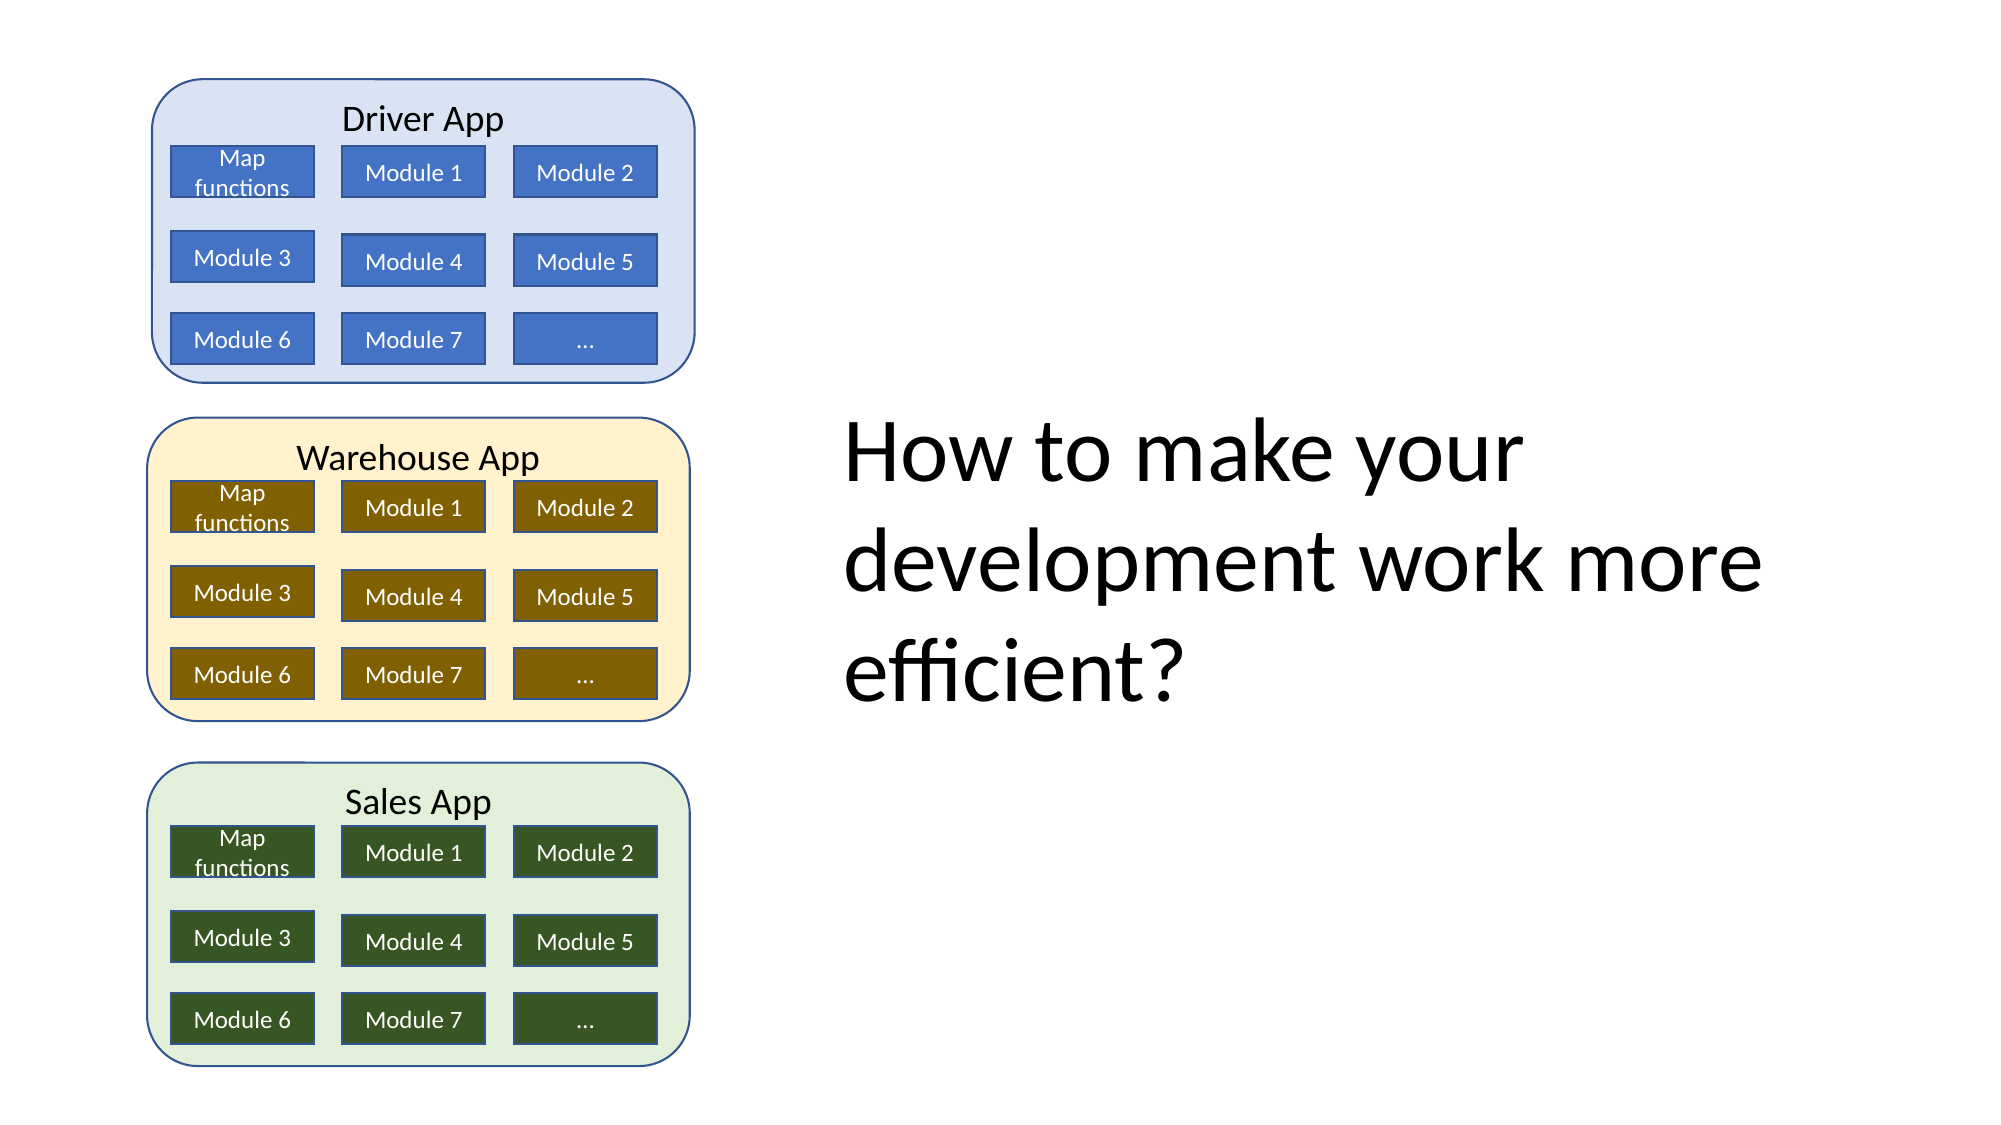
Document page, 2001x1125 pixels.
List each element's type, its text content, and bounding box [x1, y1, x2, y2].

text_box Module 2 [513, 480, 658, 533]
text_box Module 5 [513, 569, 658, 622]
text_box Module 4 [341, 233, 486, 287]
text_box Module 3 [170, 230, 315, 283]
text_box Map functions [170, 825, 315, 878]
text_box Map functions [170, 145, 315, 198]
text_box Module 2 [513, 145, 658, 198]
text_box Module 7 [341, 647, 486, 700]
text_box … [513, 647, 658, 700]
text_box Module 6 [170, 647, 315, 700]
text_box Module 1 [341, 145, 486, 198]
text_box Driver App [150, 78, 696, 384]
text_box Map functions [170, 480, 315, 533]
text_box Module 3 [170, 565, 315, 618]
text_box Module 5 [513, 233, 658, 287]
text_box Module 7 [341, 992, 486, 1045]
text_box … [513, 992, 658, 1045]
text_box Module 1 [341, 480, 486, 533]
text_box Module 7 [341, 312, 486, 365]
text_box Module 6 [170, 992, 315, 1045]
text_box Warehouse App [146, 416, 691, 723]
text_box Module 3 [170, 910, 315, 963]
text_box Module 6 [170, 312, 315, 365]
text_box How to make your development work more efficient? [828, 382, 1829, 728]
text_box … [513, 312, 658, 365]
text_box Module 4 [341, 569, 486, 622]
text_box Module 4 [341, 914, 486, 967]
text_box Module 1 [341, 825, 486, 878]
text_box Sales App [146, 761, 691, 1068]
text_box Module 2 [513, 825, 658, 878]
text_box Module 5 [513, 914, 658, 967]
